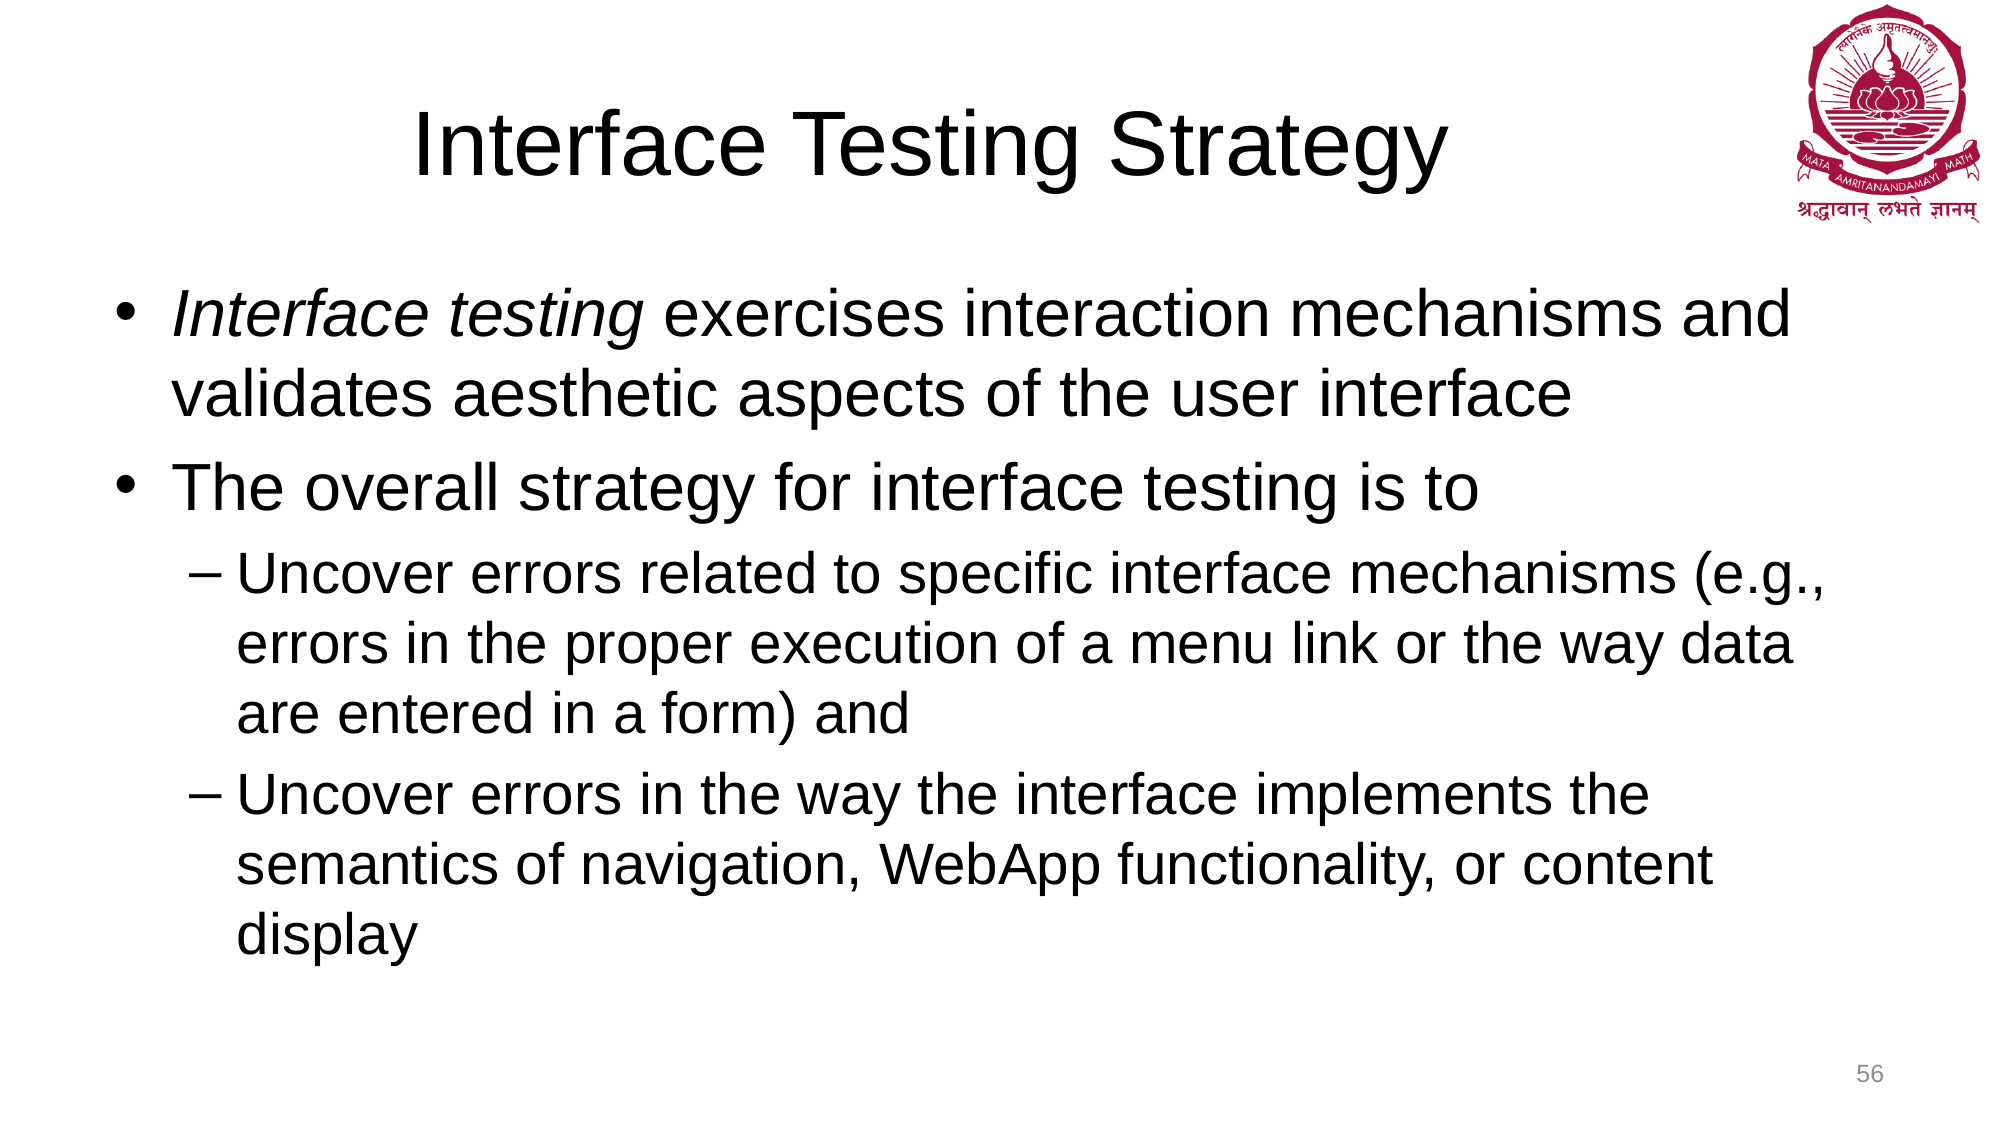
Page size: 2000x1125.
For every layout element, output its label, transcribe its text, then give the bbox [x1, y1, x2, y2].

title Interface Testing Strategy [99, 45, 1763, 233]
list Interface testing exercises interaction mechanisms and validates aesthetic aspects of the user interface The overall strategy for interface testing is to Uncover errors related to specific interface mechanisms (e.g., errors in the proper execution of a menu link or the way data are entered in a form) and Uncover errors in the way the interface implements the semantics of navigation, WebApp functionality, or content display [99, 262, 1900, 1005]
slide_number 56 [1432, 1042, 1900, 1103]
picture [1776, 1, 2000, 225]
